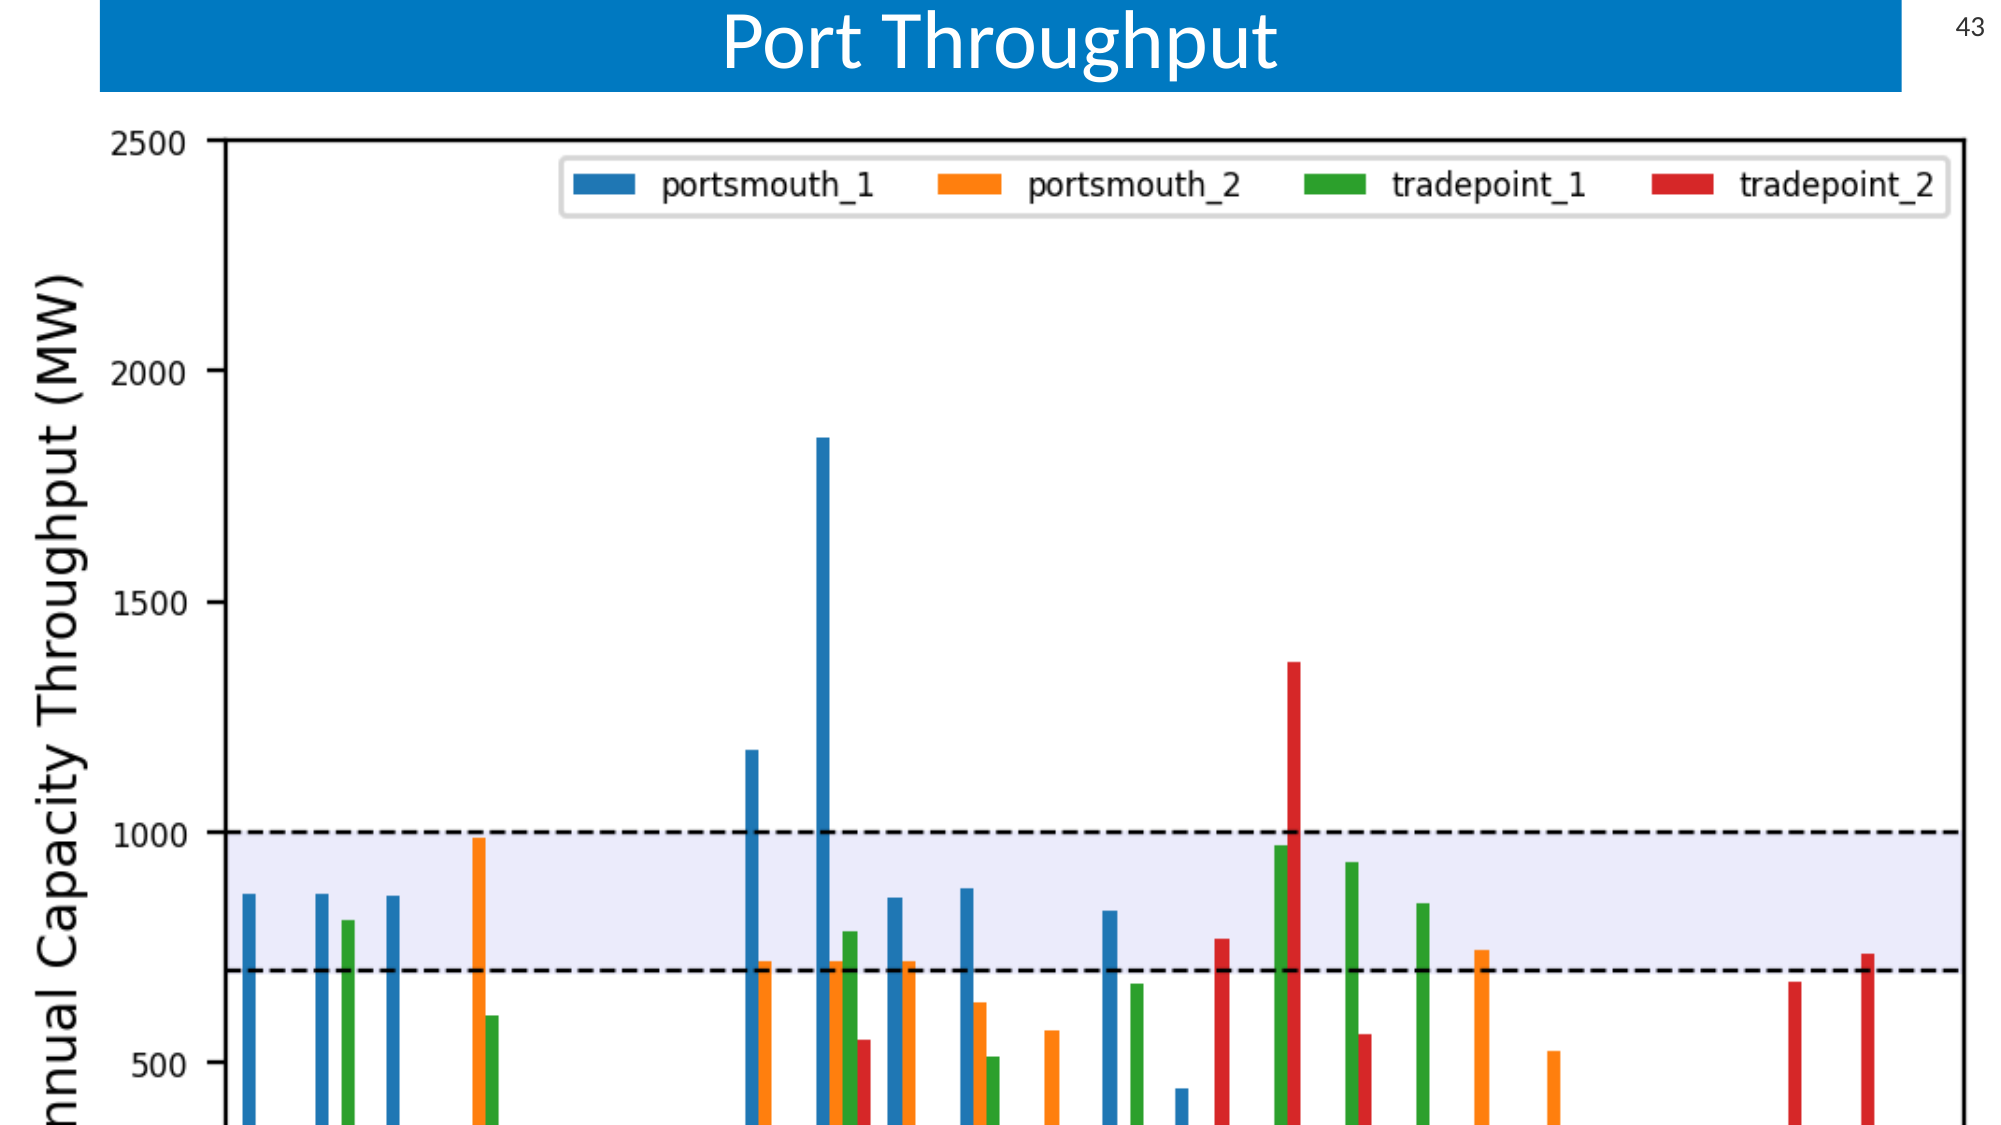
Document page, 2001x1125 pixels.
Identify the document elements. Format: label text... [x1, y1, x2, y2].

title Port Throughput [99, 0, 1902, 91]
picture [0, 92, 2000, 1125]
